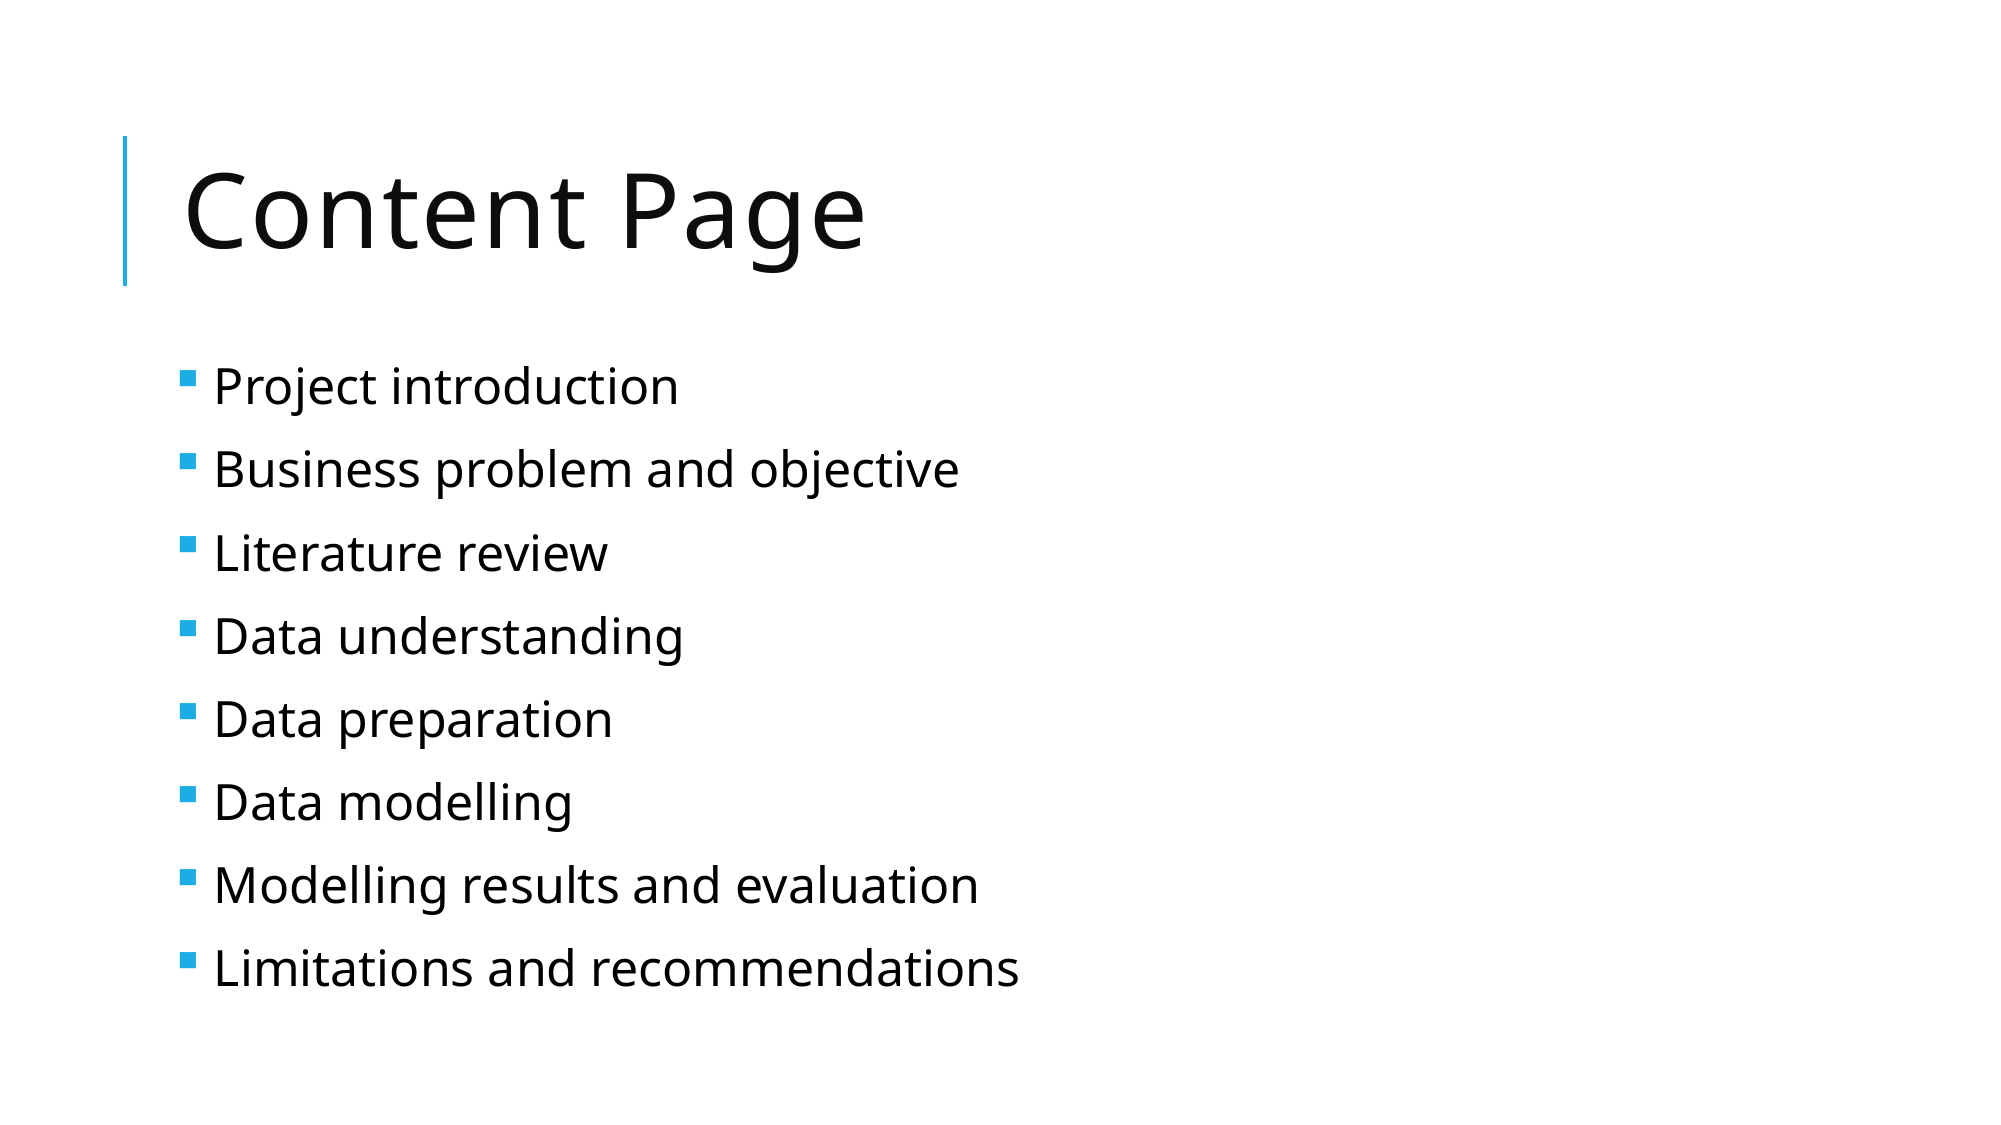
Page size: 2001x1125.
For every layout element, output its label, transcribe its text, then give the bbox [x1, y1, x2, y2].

title Content Page [168, 96, 1763, 342]
list Project introduction Business problem and objective Literature review Data understanding Data preparation Data modelling Modelling results and evaluation Limitations and recommendations [168, 354, 1763, 1015]
